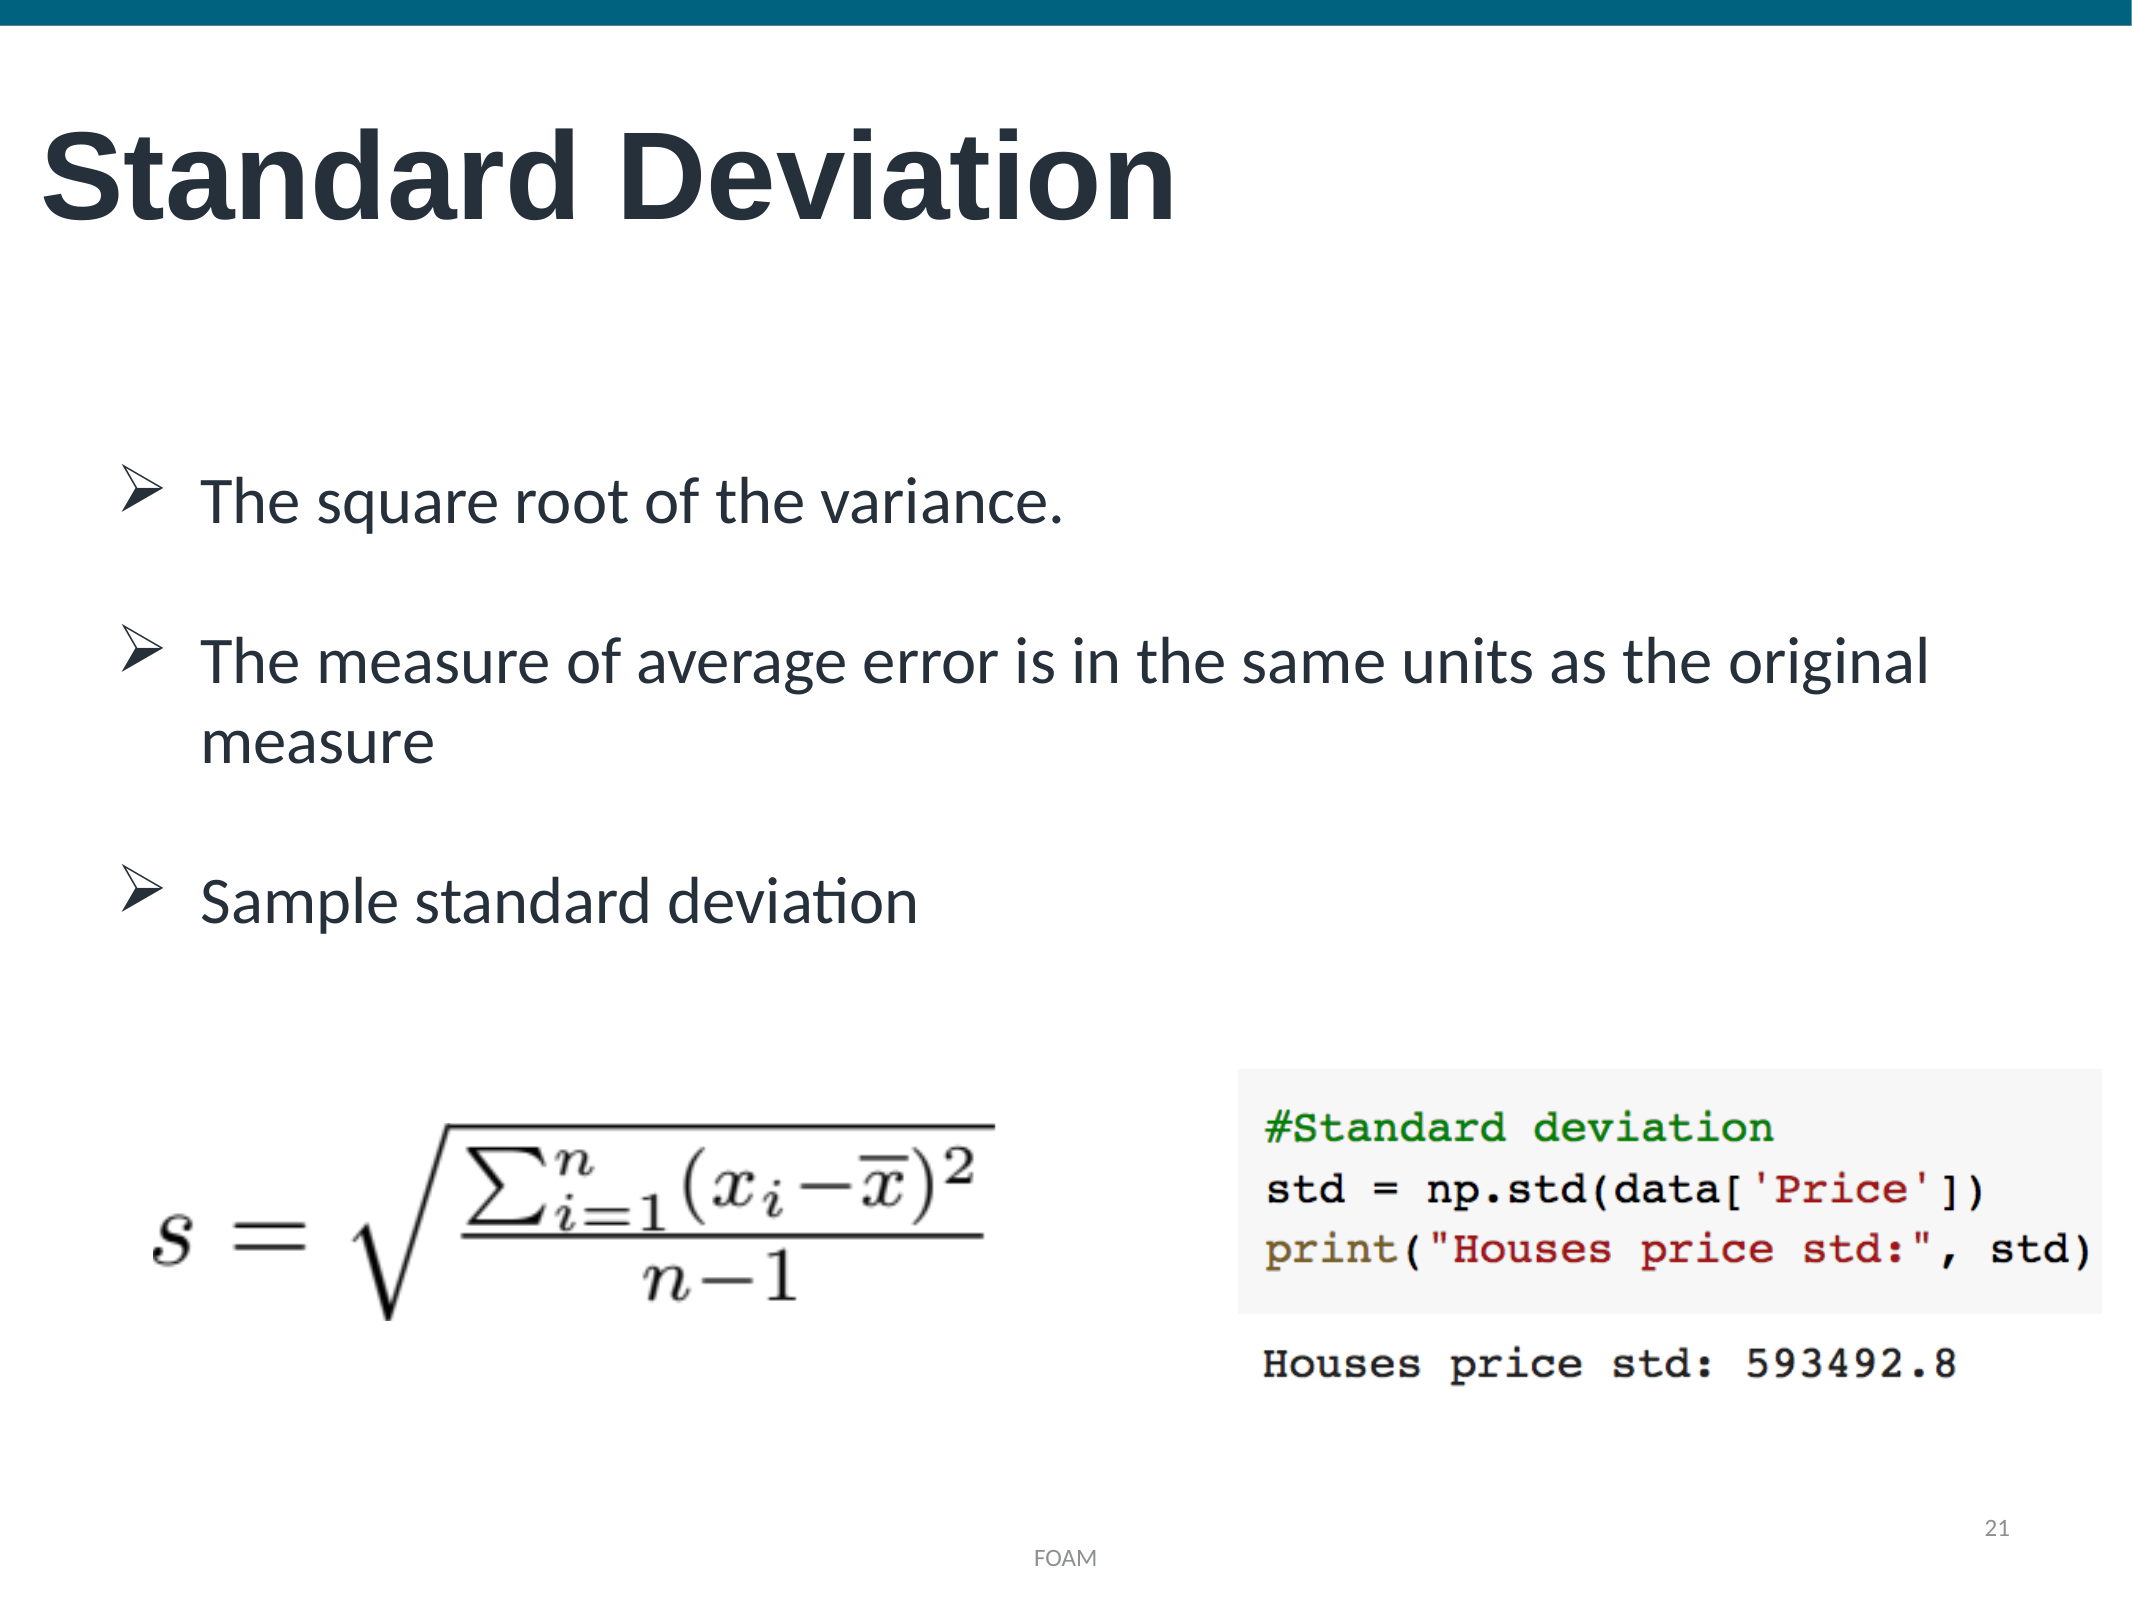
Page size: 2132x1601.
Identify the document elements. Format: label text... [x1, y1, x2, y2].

picture [1238, 1068, 2102, 1426]
footer FOAM [728, 1513, 1404, 1599]
picture [152, 1123, 996, 1321]
text_box Standard Deviation [19, 84, 2132, 256]
slide_number 21 [1527, 1483, 2025, 1569]
text_box The square root of the variance. The measure of average error is in the same units as the original measure Sample standard deviation [101, 449, 2025, 1264]
